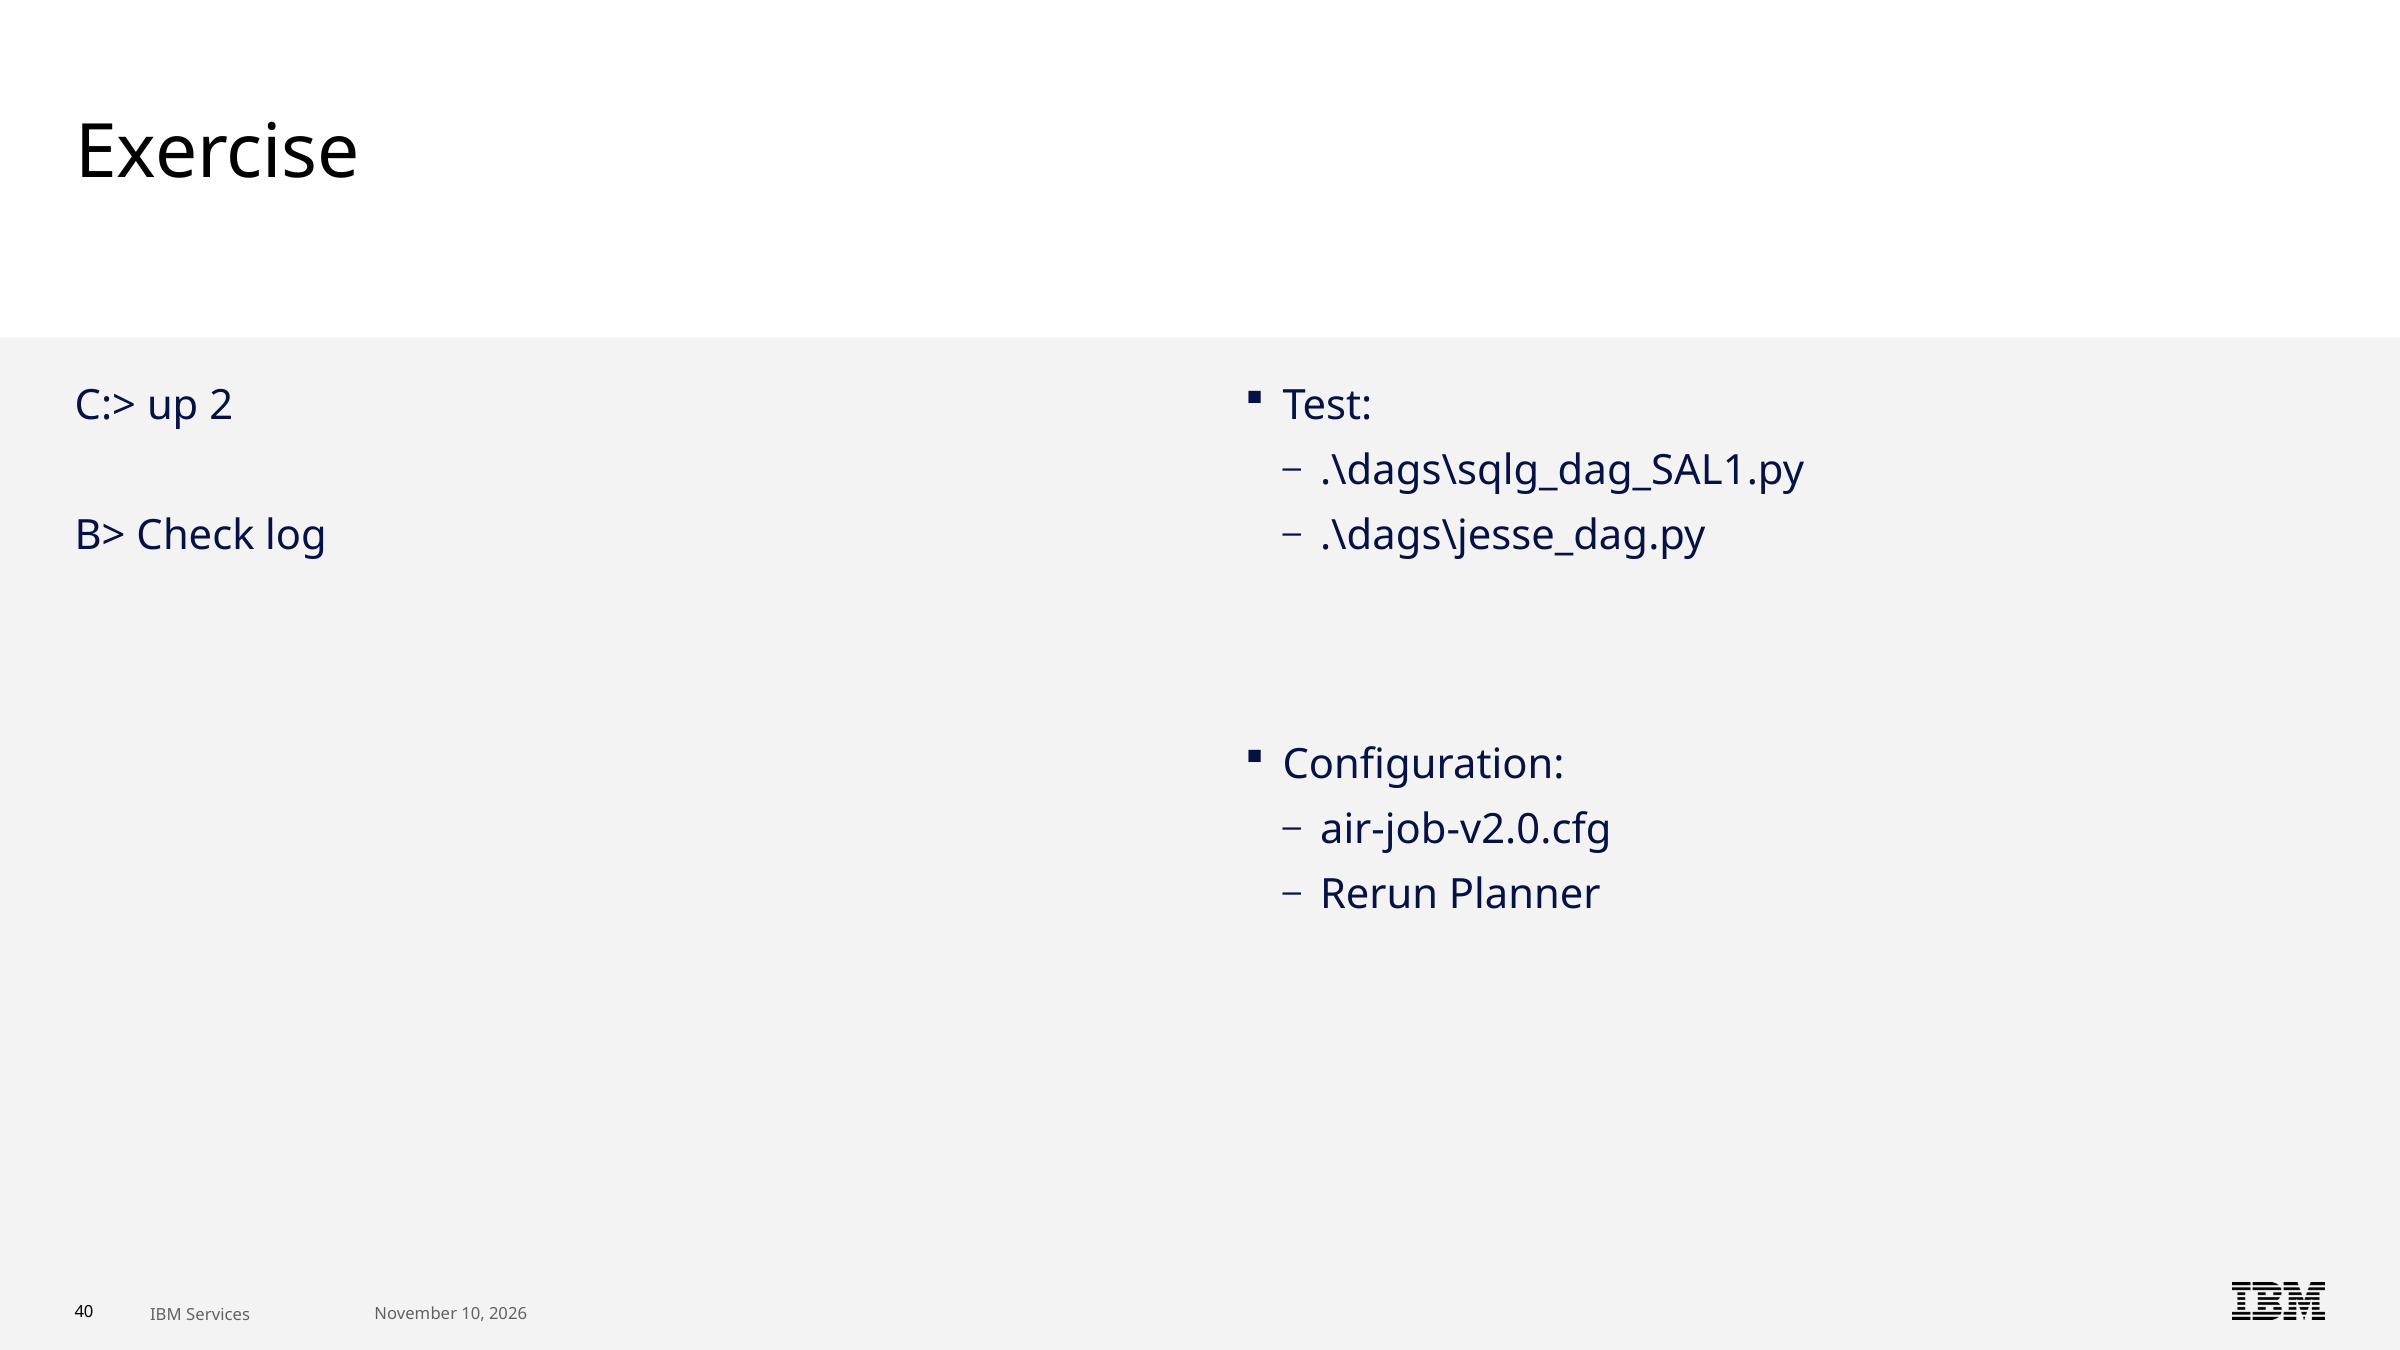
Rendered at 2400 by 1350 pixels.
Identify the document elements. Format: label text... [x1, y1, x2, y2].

title Exercise [75, 112, 2325, 300]
list C:> up 2 B> Check log [74, 337, 1155, 1200]
list Test: .\dags\sqlg_dag_SAL1.py .\dags\jesse_dag.py Configuration: air-job-v2.0.cfg Rerun Planner [1245, 337, 2325, 1200]
picture [2232, 1282, 2325, 1320]
